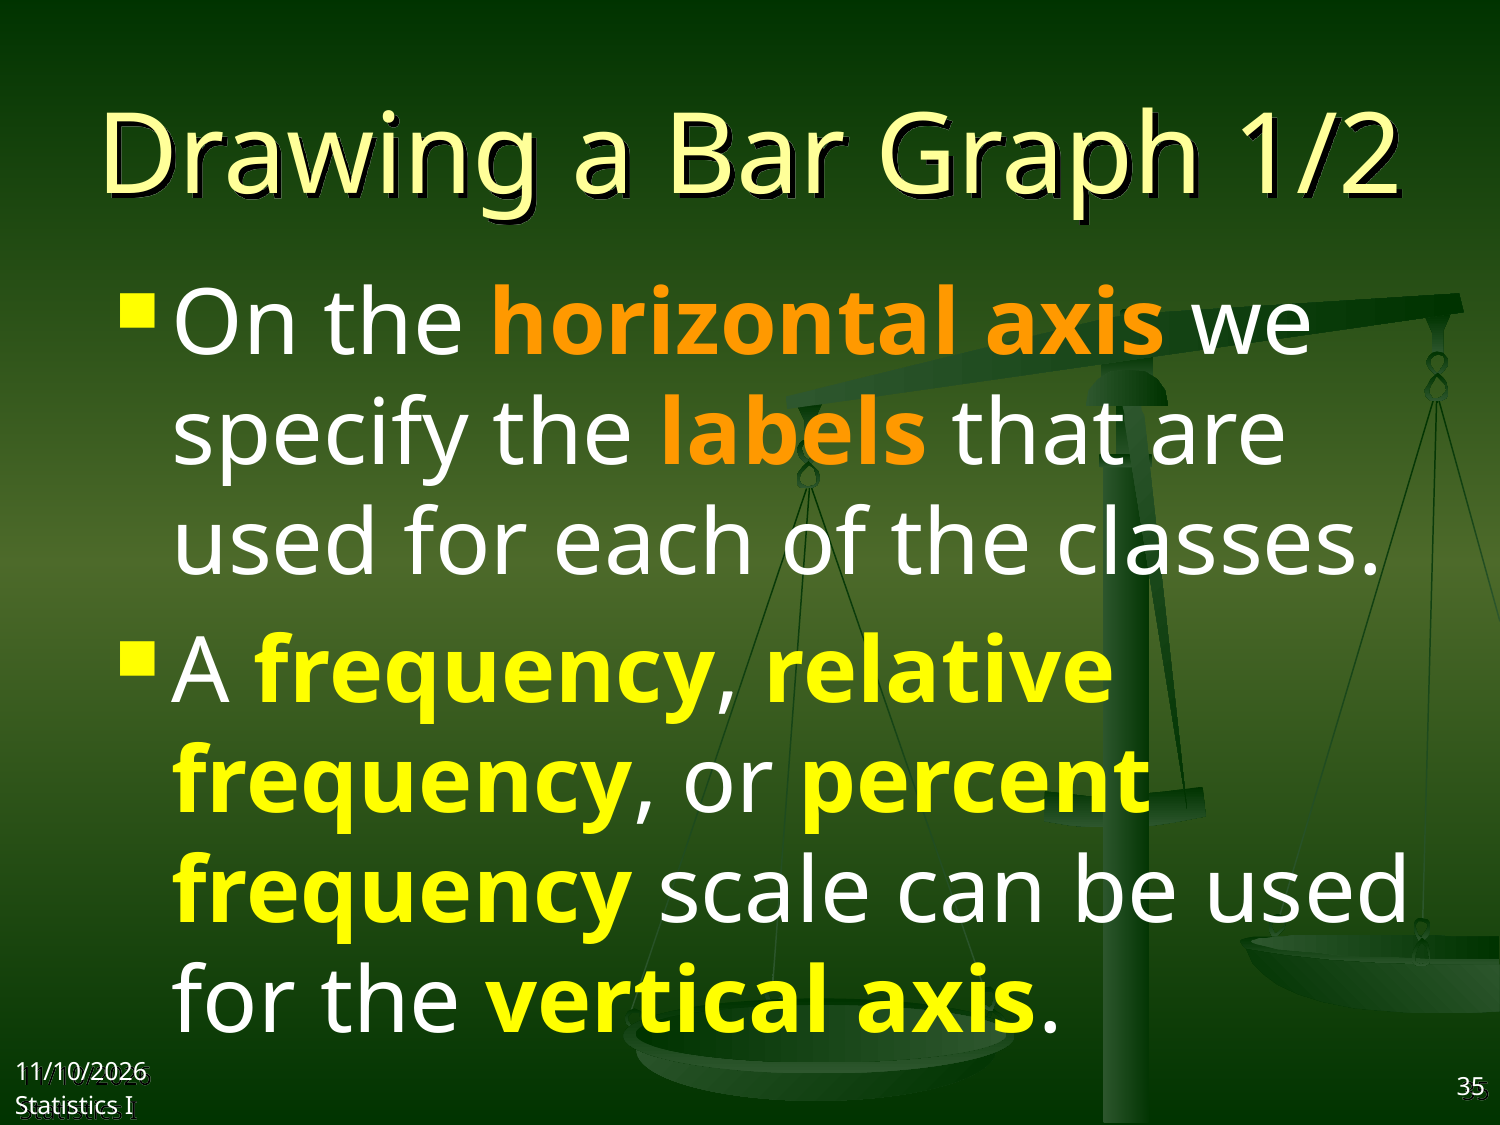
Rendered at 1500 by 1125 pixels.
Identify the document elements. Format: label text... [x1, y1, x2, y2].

list On the horizontal axis we specify the labels that are used for each of the classes. A frequency, relative frequency, or percent frequency scale can be used for the vertical axis. [100, 255, 1448, 1059]
title Drawing a Bar Graph 1/2 [74, 54, 1426, 243]
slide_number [0, 1049, 351, 1125]
slide_number 35 [1149, 1049, 1500, 1125]
